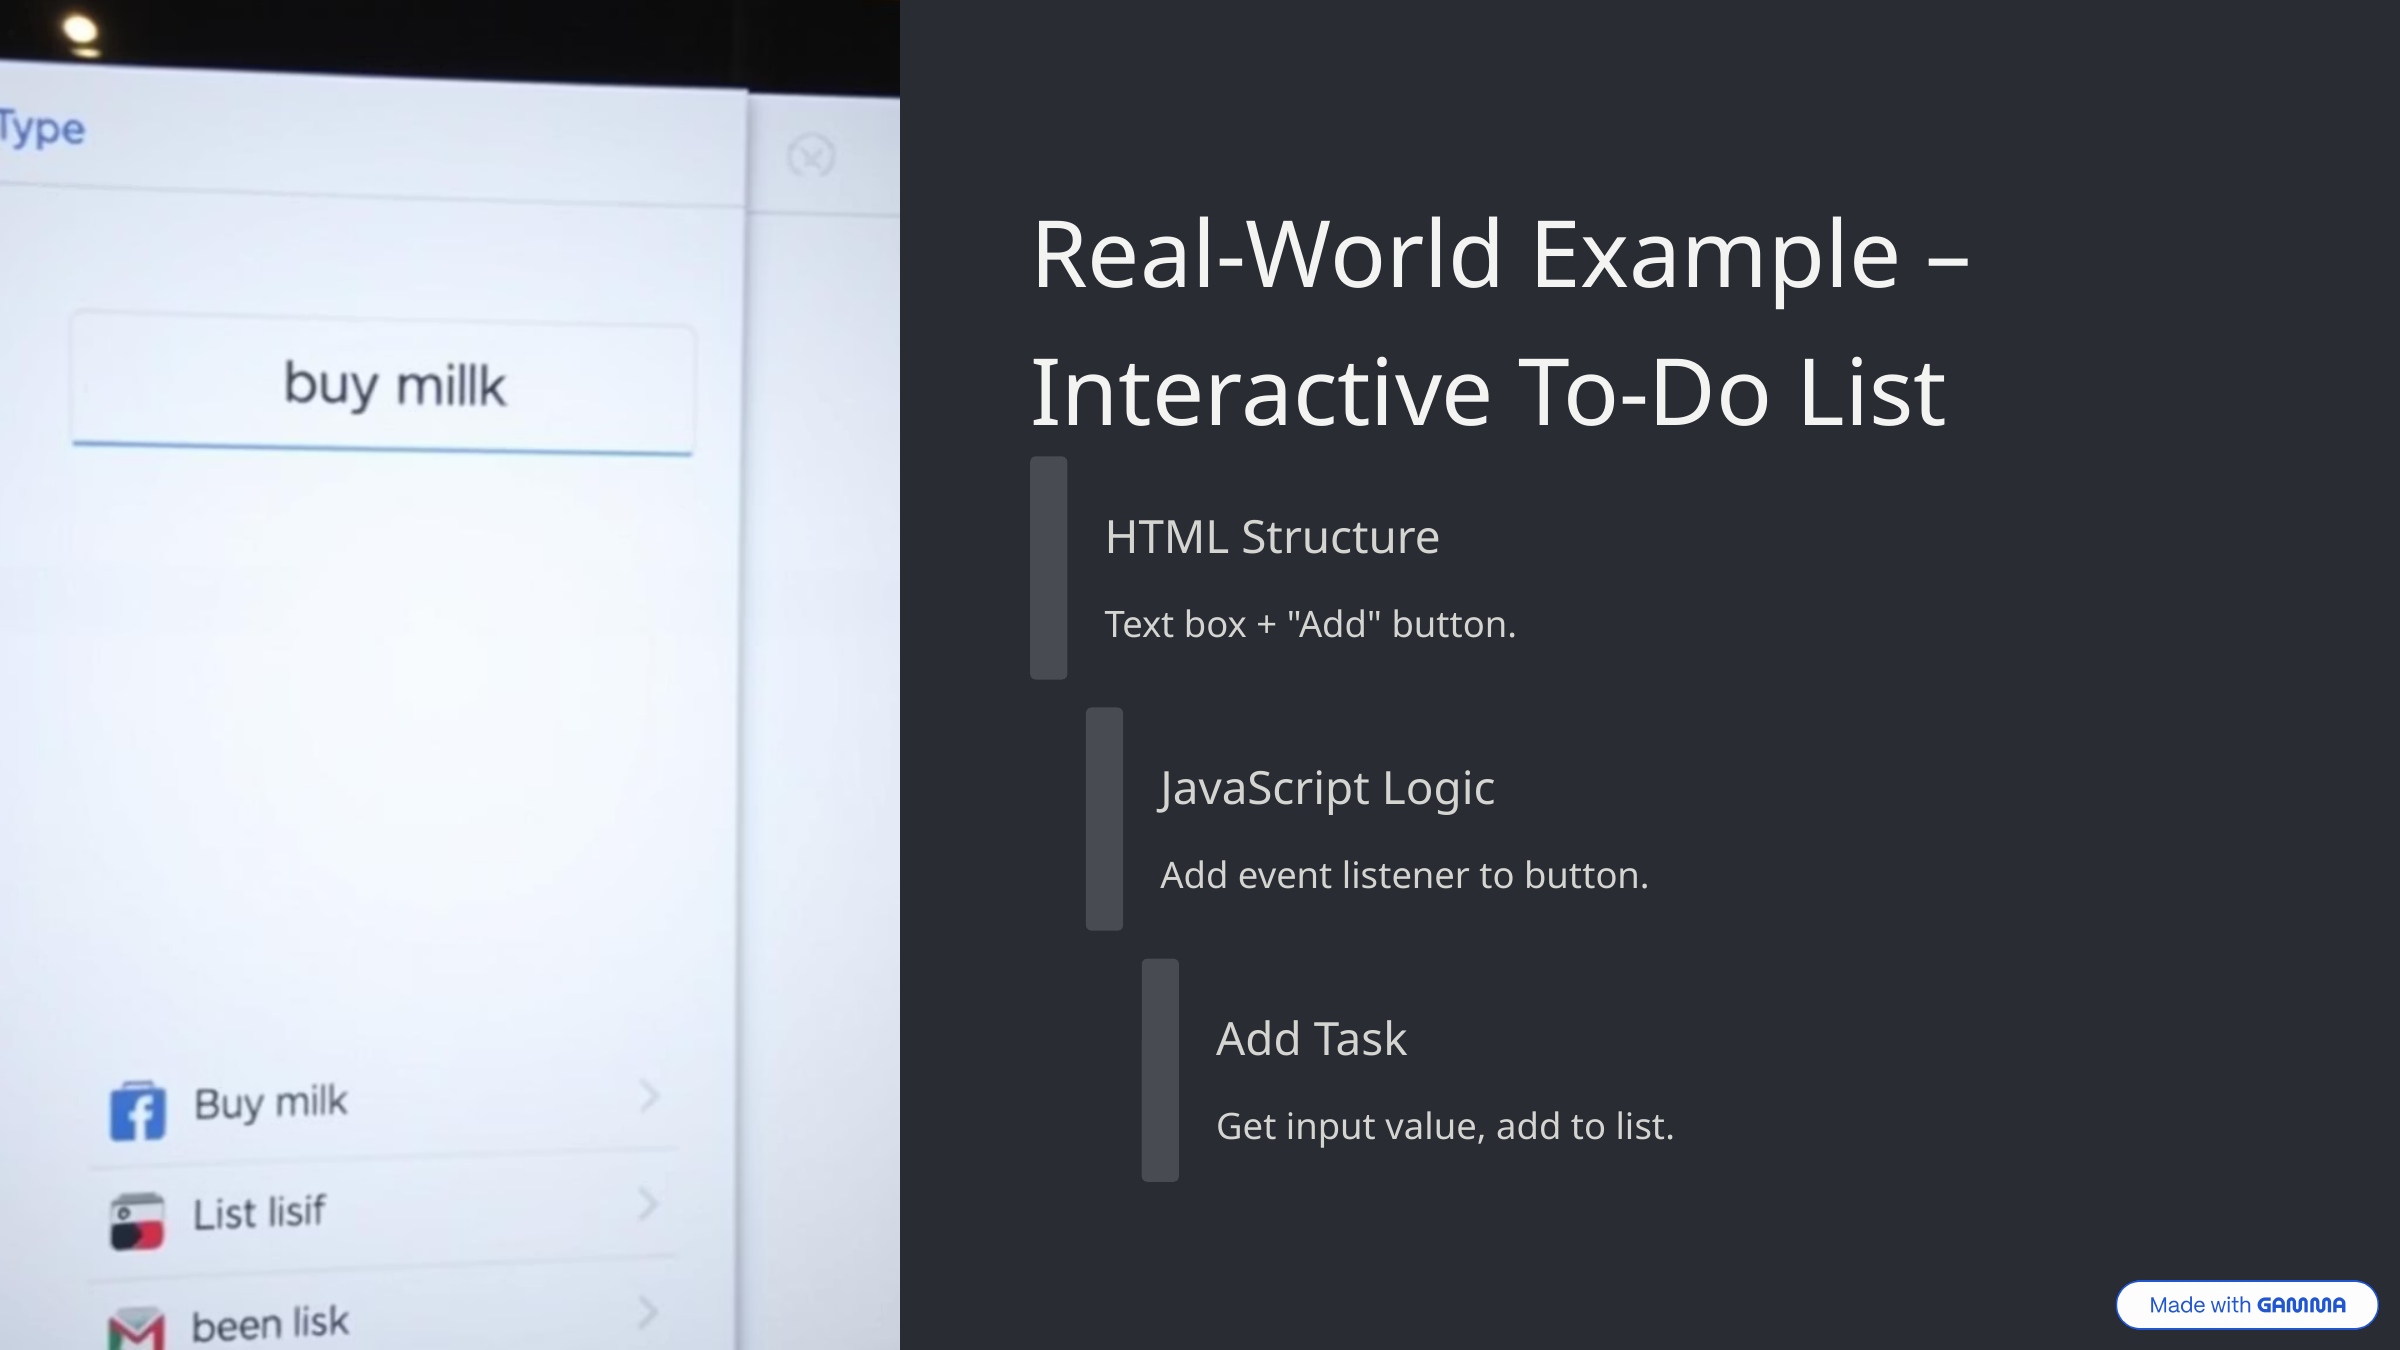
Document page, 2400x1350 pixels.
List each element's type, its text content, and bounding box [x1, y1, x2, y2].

text_box Text box + "Add" button. [1104, 574, 2270, 634]
text_box Get input value, add to list. [1216, 1076, 2270, 1136]
text_box JavaScript Logic [1160, 744, 1626, 803]
picture [0, 0, 901, 1350]
picture [2106, 1271, 2389, 1339]
text_box Add Task [1216, 995, 1682, 1054]
text_box [1141, 958, 1179, 1182]
text_box HTML Structure [1104, 493, 1570, 552]
text_box Add event listener to button. [1160, 825, 2270, 885]
text_box [1030, 456, 1068, 680]
text_box Real-World Example – Interactive To-Do List [1030, 168, 2270, 401]
text_box [1085, 707, 1124, 931]
